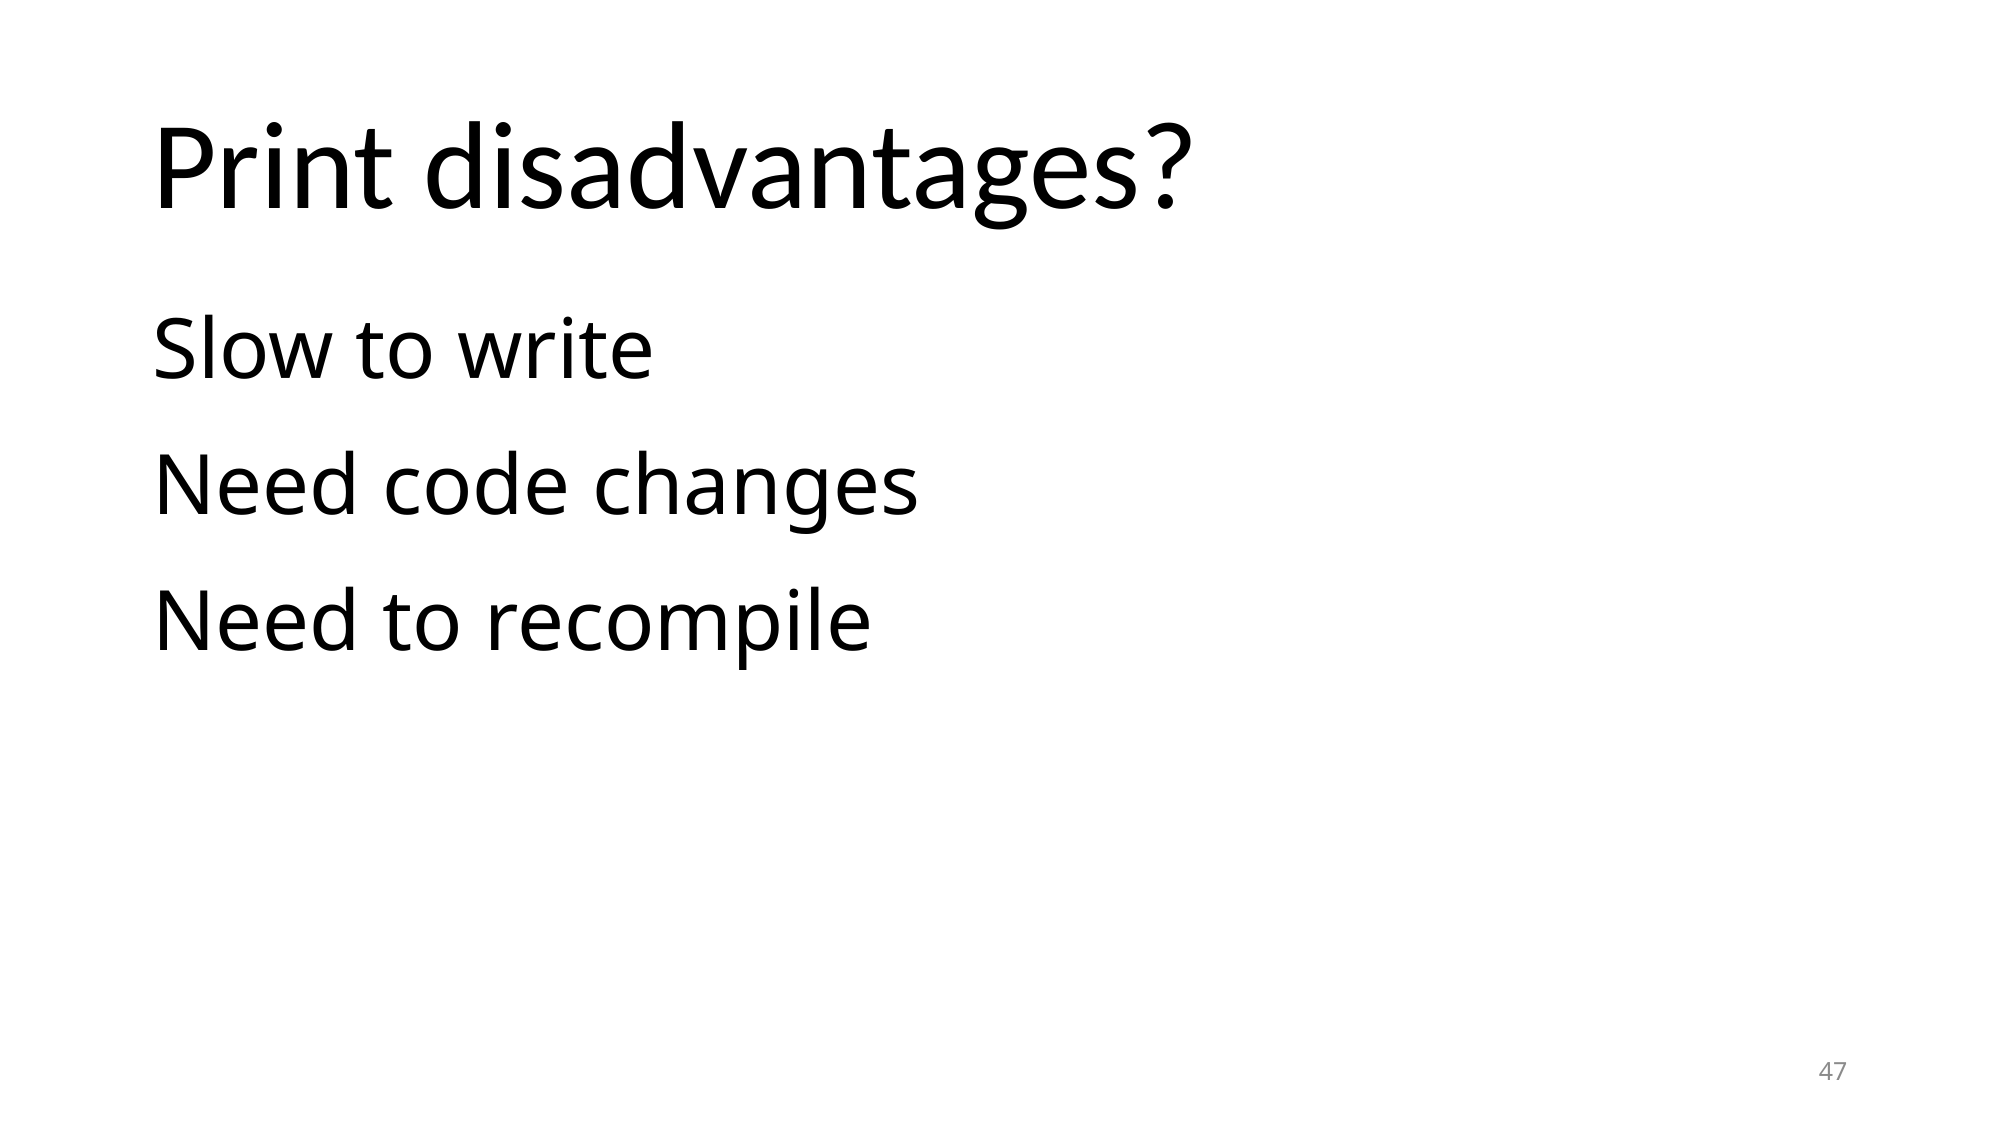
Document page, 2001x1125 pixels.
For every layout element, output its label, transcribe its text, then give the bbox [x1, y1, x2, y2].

title Print disadvantages? [137, 59, 1863, 278]
list Slow to write Need code changes Need to recompile [137, 299, 1863, 1014]
slide_number 47 [1412, 1042, 1863, 1103]
